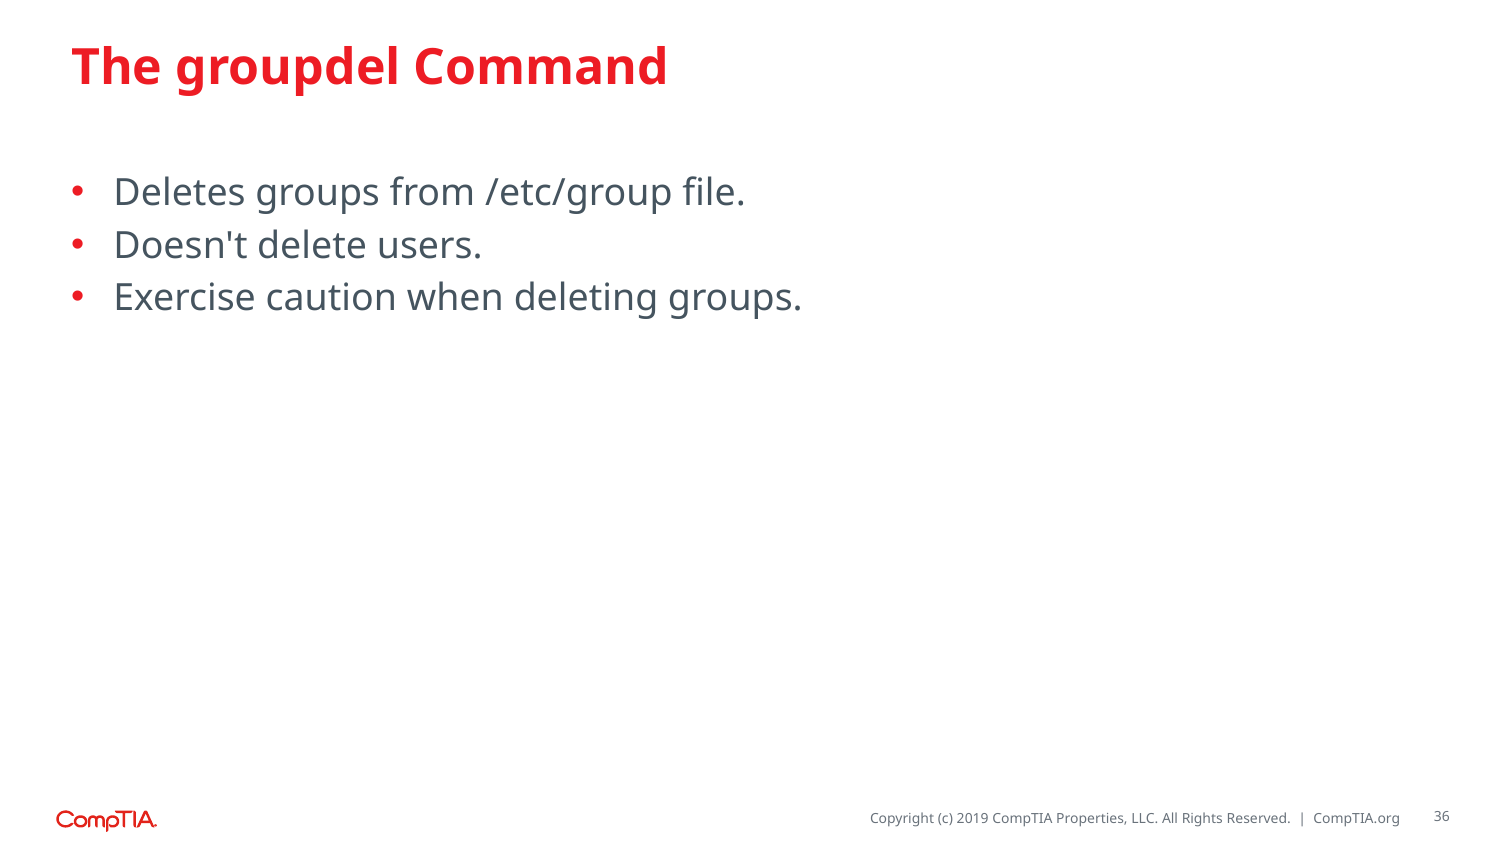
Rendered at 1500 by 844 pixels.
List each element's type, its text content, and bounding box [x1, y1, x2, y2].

title The groupdel Command [56, 12, 1444, 117]
list Deletes groups from /etc/group file. Doesn't delete users. Exercise caution when deleting groups. [56, 160, 1444, 746]
slide_number 36 [1407, 800, 1450, 835]
